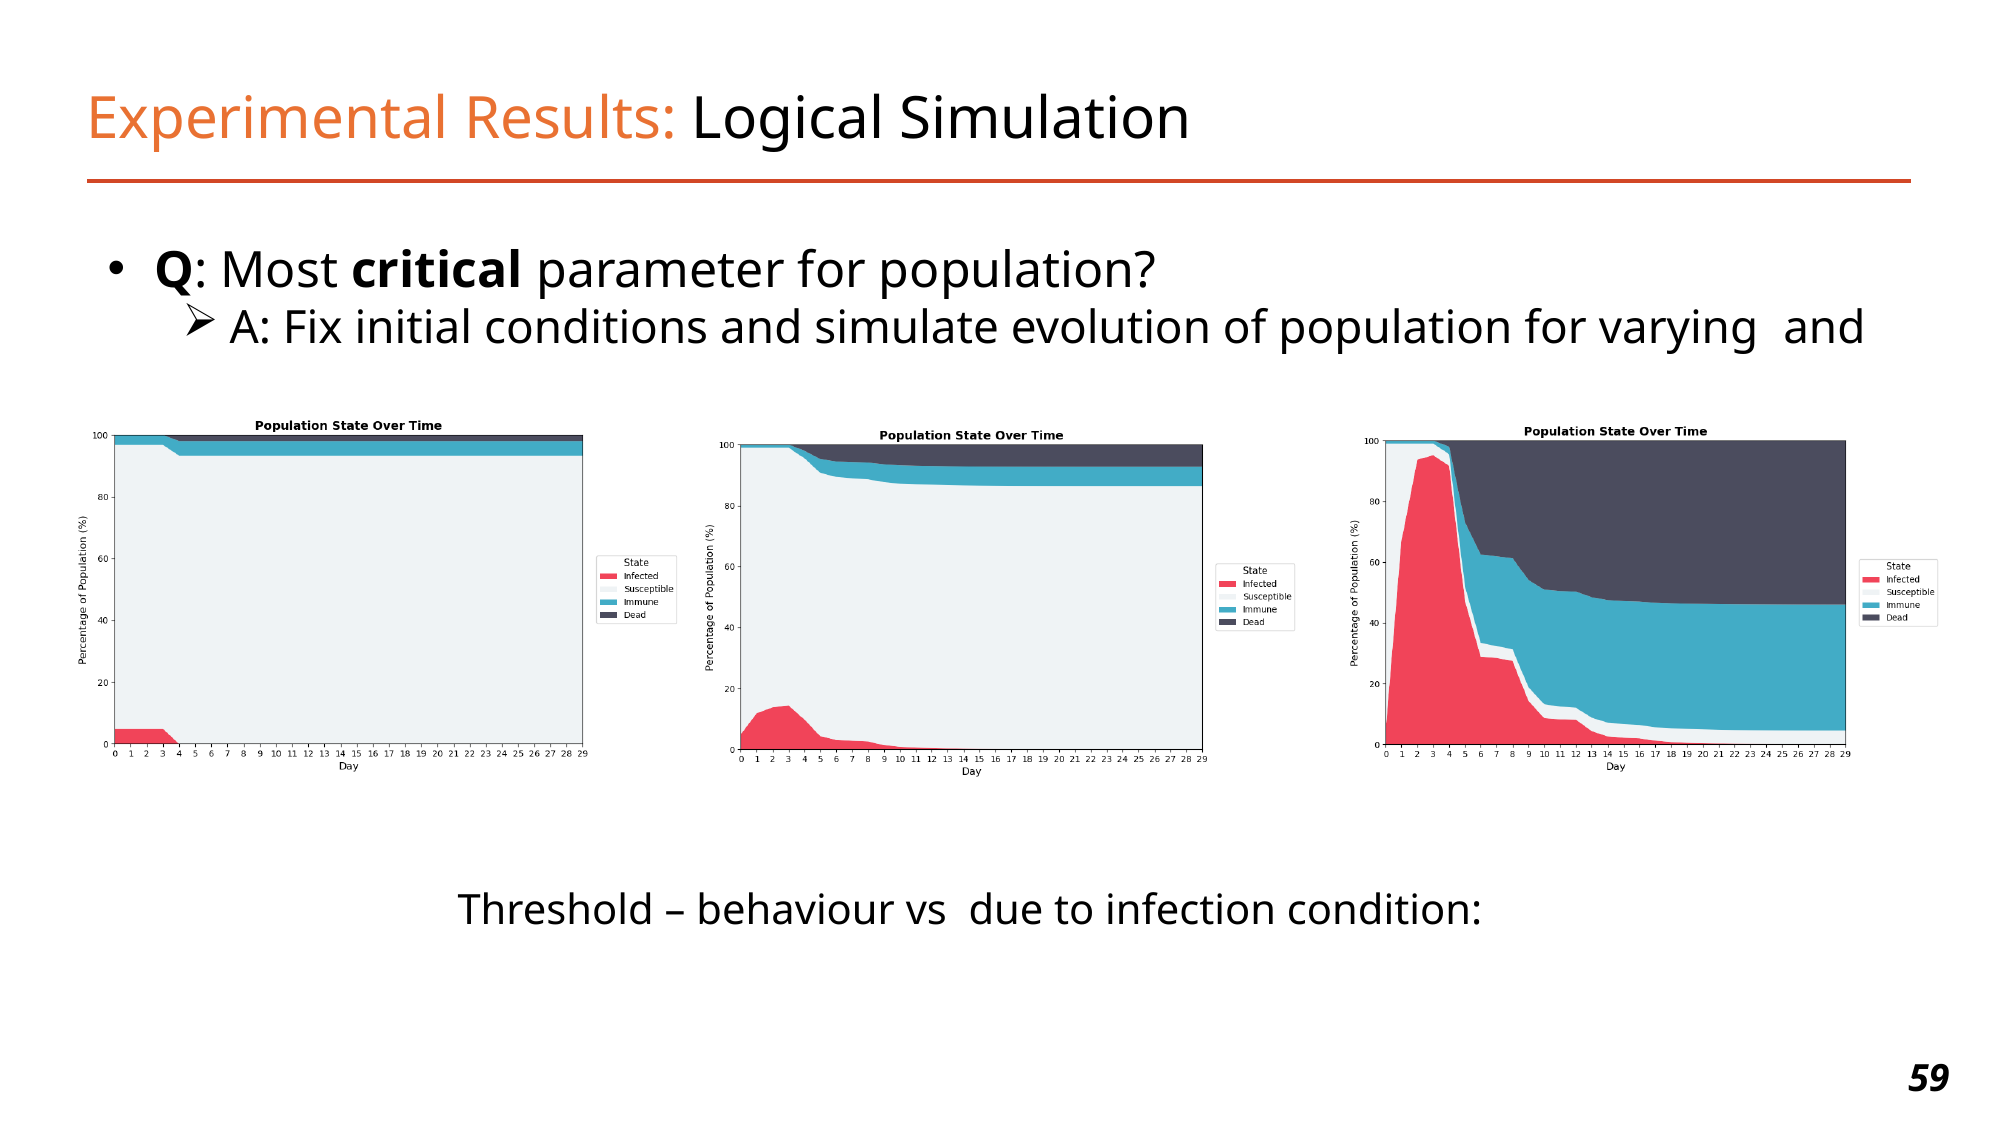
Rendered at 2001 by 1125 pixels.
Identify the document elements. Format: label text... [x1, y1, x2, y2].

picture [695, 420, 1304, 786]
picture [68, 410, 686, 782]
title Experimental Results: Logical Simulation [71, 67, 1897, 173]
picture [1341, 417, 1948, 782]
text_box 59 [1893, 1046, 2000, 1107]
